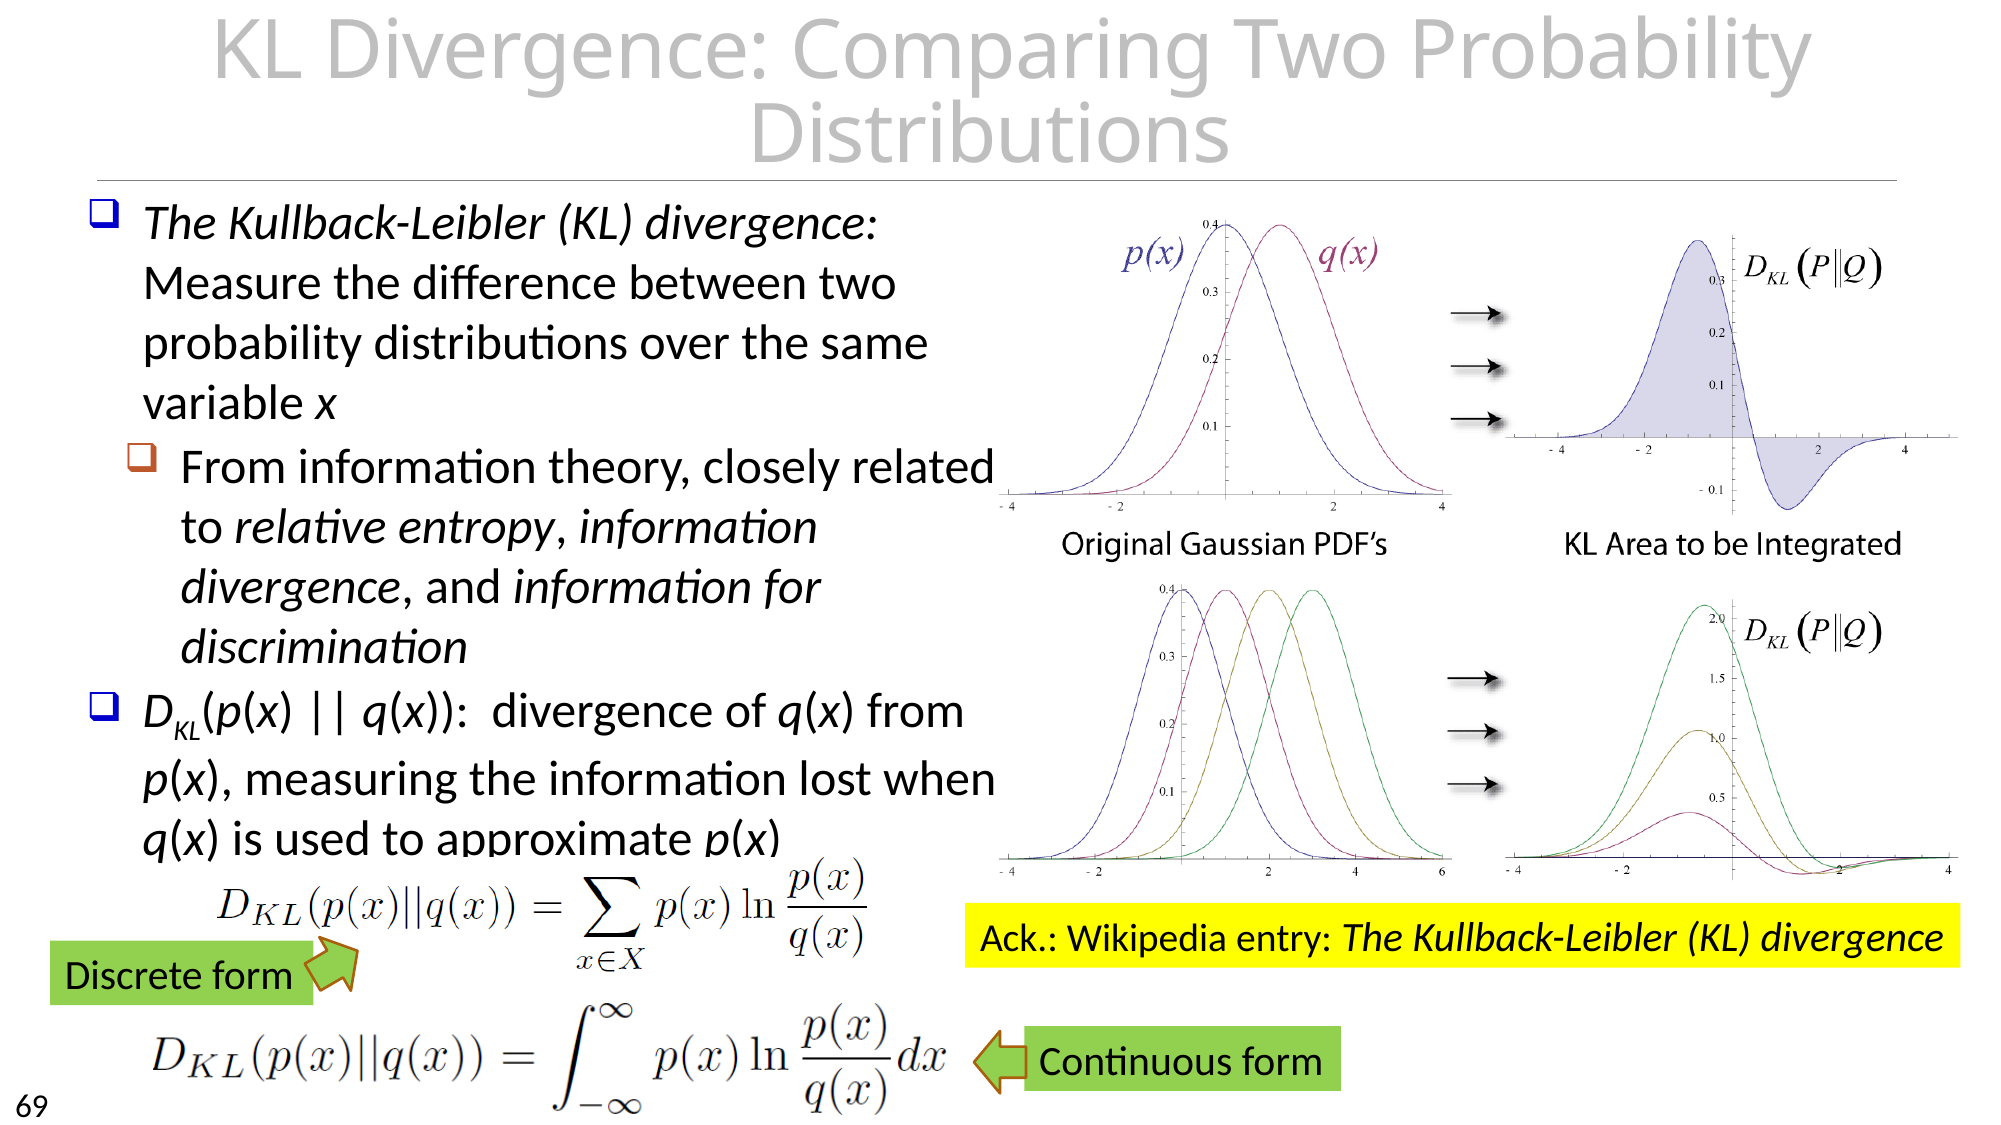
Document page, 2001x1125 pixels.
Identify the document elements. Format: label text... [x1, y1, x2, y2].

text_box [313, 982, 338, 992]
title KL Divergence: Comparing Two Probability Distributions [0, 0, 2000, 188]
list The Kullback-Leibler (KL) divergence: Measure the difference between two probability distributions over the same variable x From information theory, closely related to relative entropy, information divergence, and information for discrimination DKL(p(x) || q(x)): divergence of q(x) from p(x), measuring the information lost when q(x) is used to approximate p(x) [71, 181, 1013, 1070]
text_box [344, 982, 354, 993]
picture [152, 1001, 948, 1118]
text_box Continuous form [1024, 1026, 1342, 1091]
text_box Discrete form [50, 940, 314, 1006]
picture [216, 856, 868, 974]
text_box [972, 1029, 1028, 1095]
text_box Ack.: Wikipedia entry: The Kullback-Leibler (KL) divergence [965, 902, 1961, 968]
picture [980, 191, 1961, 905]
